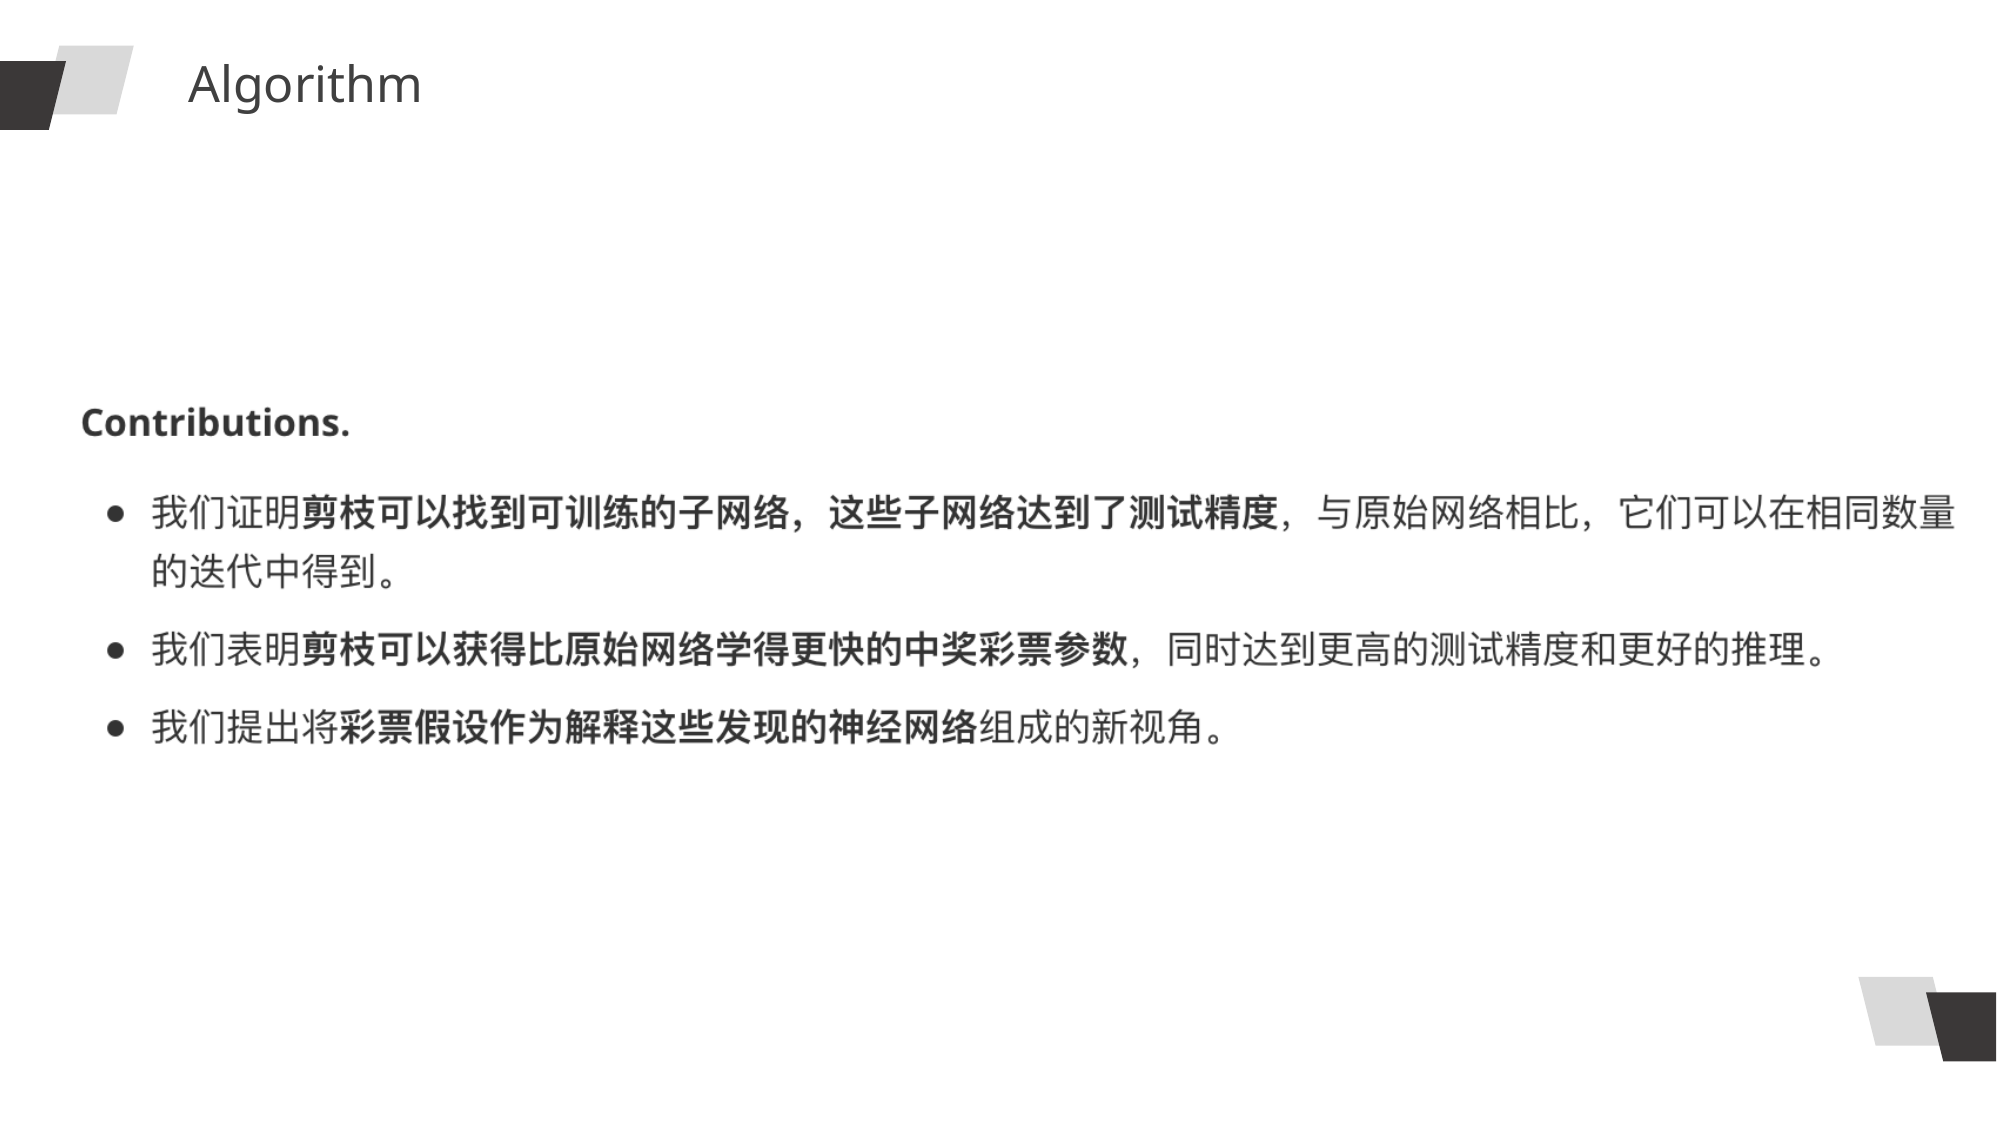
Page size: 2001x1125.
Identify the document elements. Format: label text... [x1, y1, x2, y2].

picture [58, 390, 1976, 772]
text_box Algorithm [173, 45, 1064, 121]
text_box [1858, 976, 1997, 1062]
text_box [0, 45, 134, 130]
